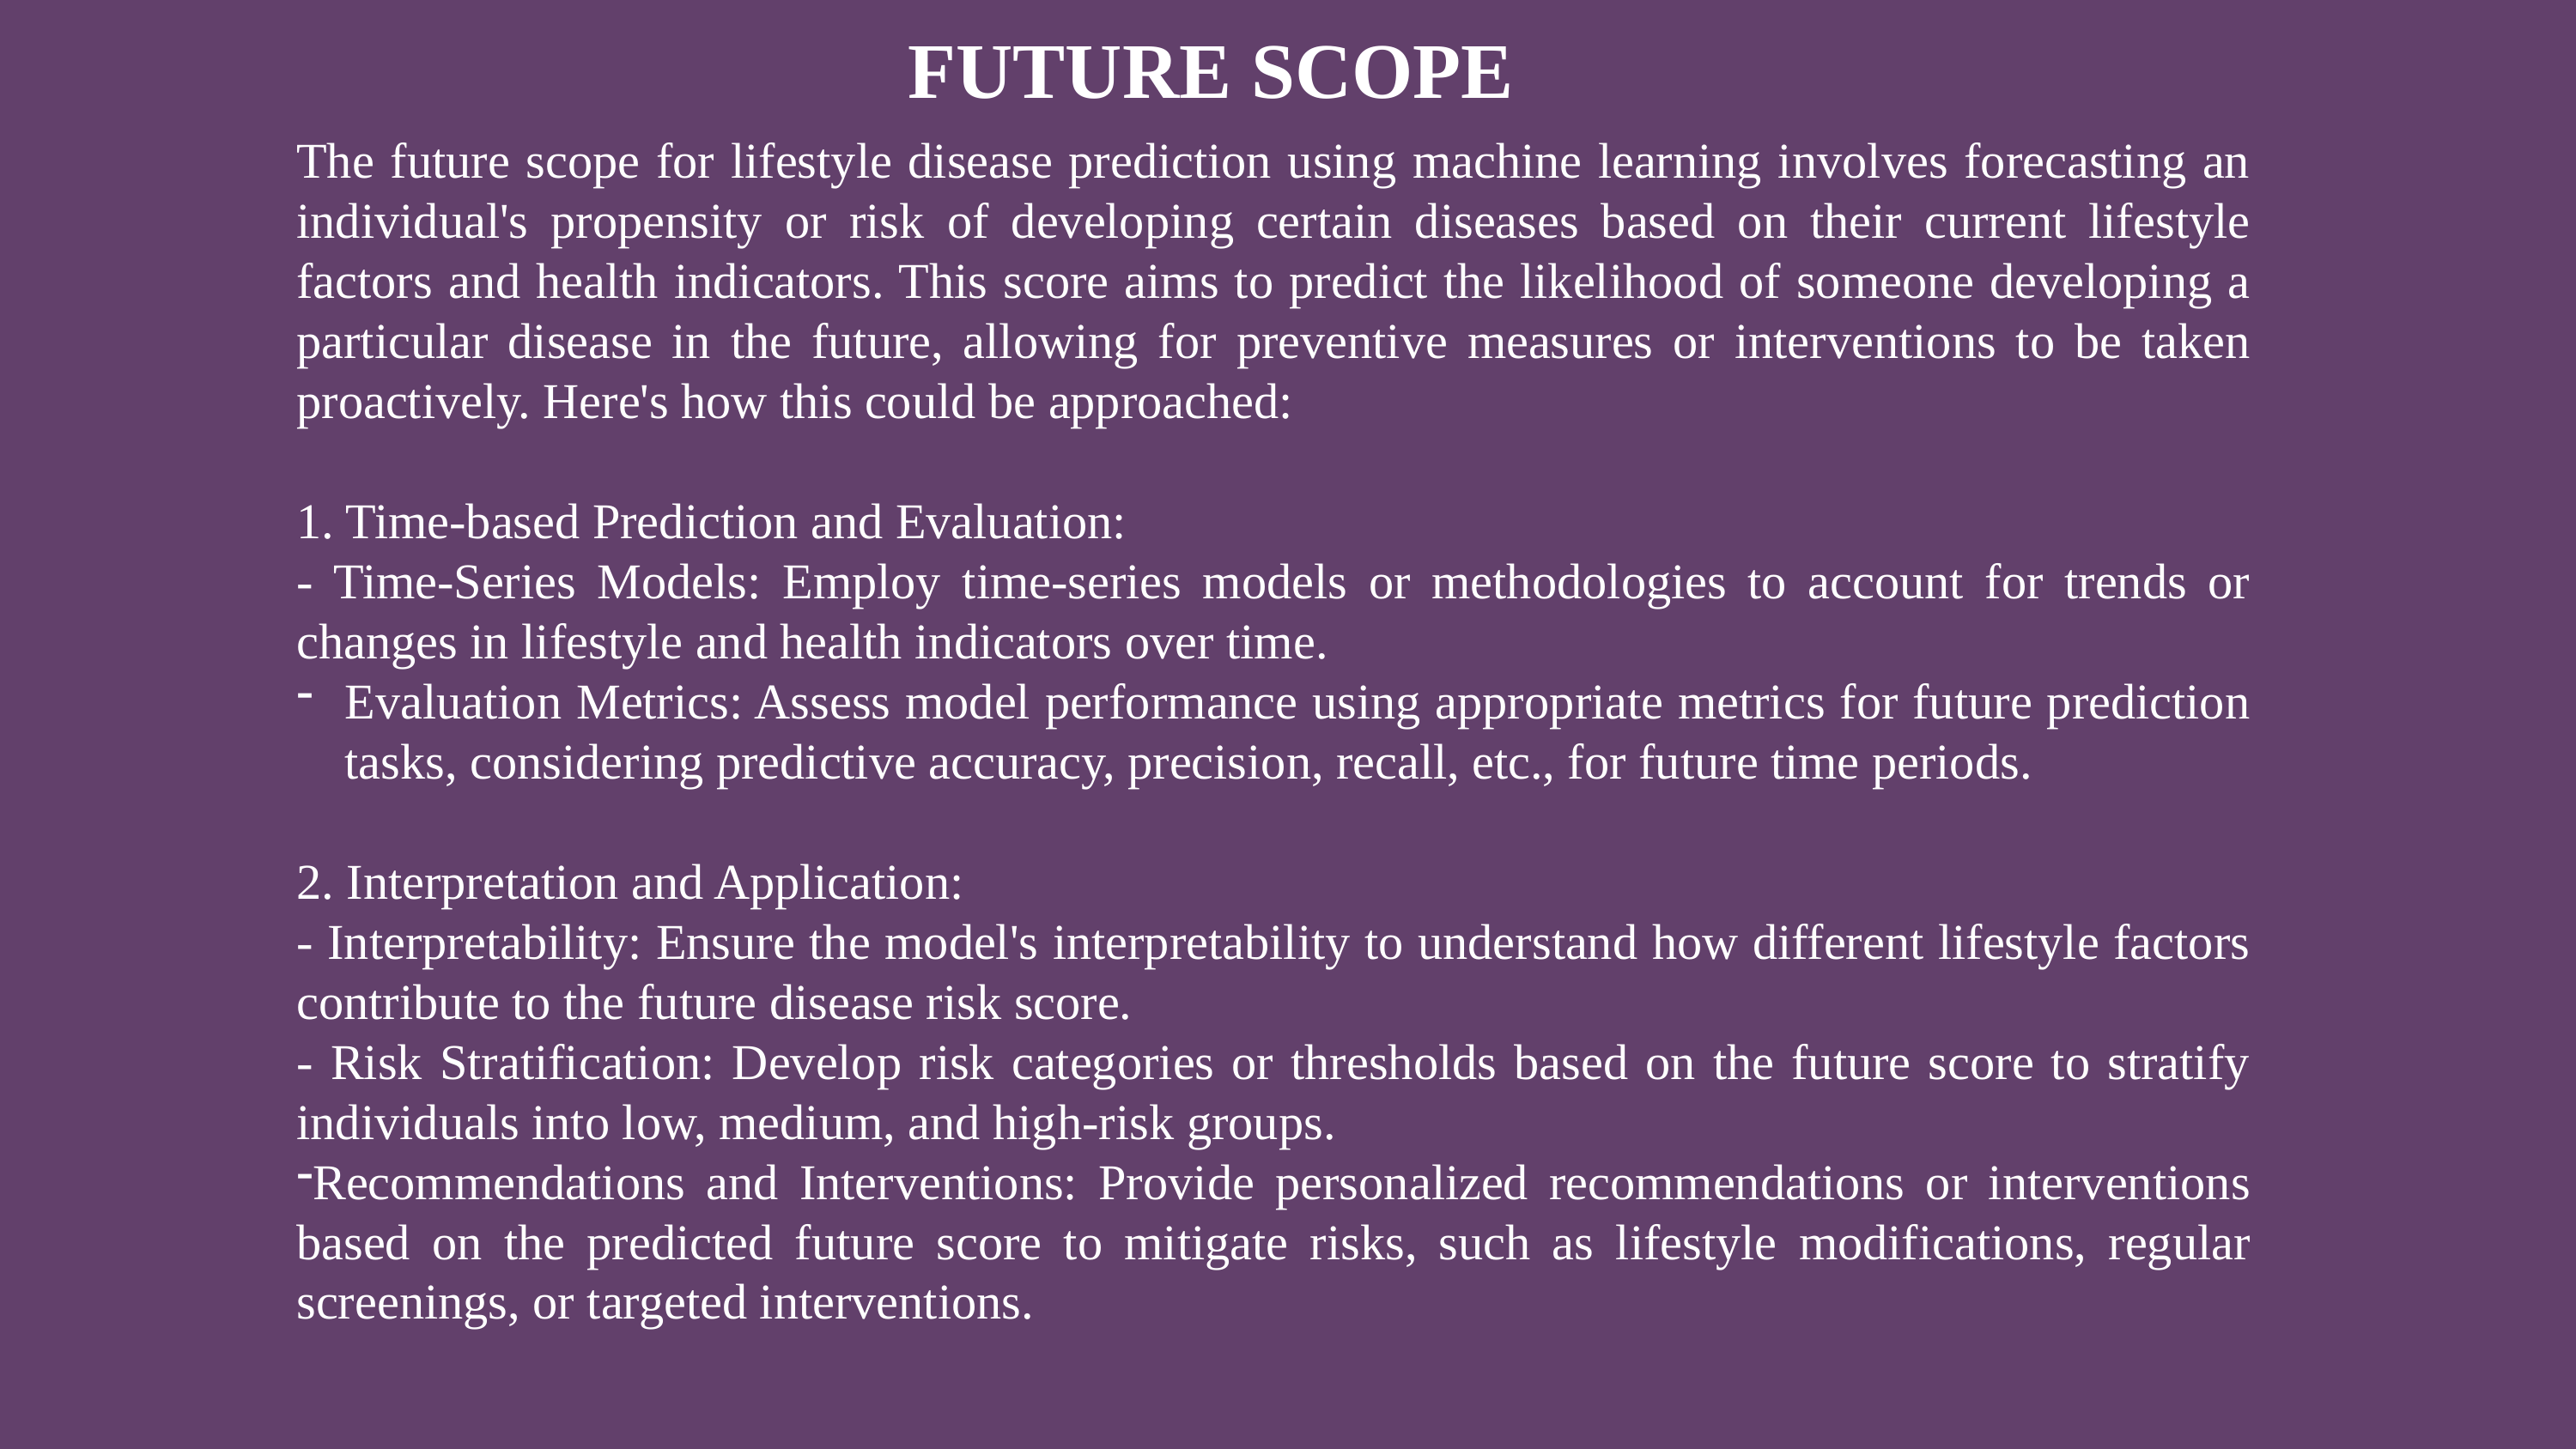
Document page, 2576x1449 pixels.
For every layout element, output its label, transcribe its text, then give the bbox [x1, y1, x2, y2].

text_box FUTURE SCOPE [895, 13, 1528, 121]
text_box The future scope for lifestyle disease prediction using machine learning involves forecasting an individual's propensity or risk of developing certain diseases based on their current lifestyle factors and health indicators. This score aims to predict the likelihood of someone developing a particular disease in the future, allowing for preventive measures or interventions to be taken proactively. Here's how this could be approached: 1. Time-based Prediction and Evaluation: - Time-Series Models: Employ time-series models or methodologies to account for trends or changes in lifestyle and health indicators over time. Evaluation Metrics: Assess model performance using appropriate metrics for future prediction tasks, considering predictive accuracy, precision, recall, etc., for future time periods. 2. Interpretation and Application: - Interpretability: Ensure the model's interpretability to understand how different lifestyle factors contribute to the future disease risk score. - Risk Stratification: Develop risk categories or thresholds based on the future score to stratify individuals into low, medium, and high-risk groups. Recommendations and Interventions: Provide personalized recommendations or interventions based on the predicted future score to mitigate risks, such as lifestyle modifications, regular screenings, or targeted interventions. [283, 121, 2264, 1387]
